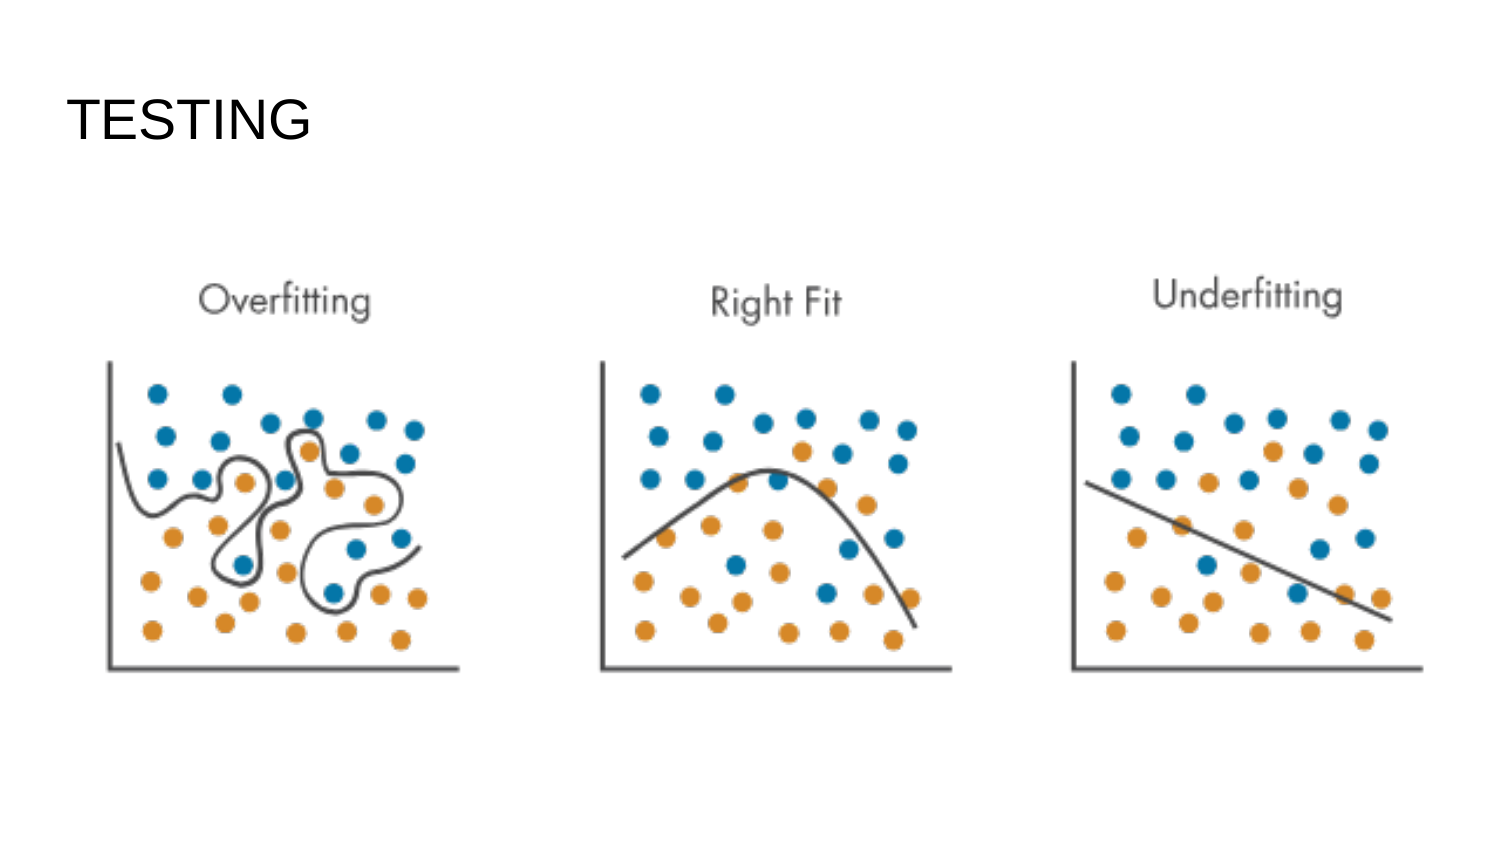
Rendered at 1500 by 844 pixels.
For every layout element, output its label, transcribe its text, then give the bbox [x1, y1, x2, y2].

title TESTING [51, 72, 1449, 167]
picture [50, 207, 1450, 732]
